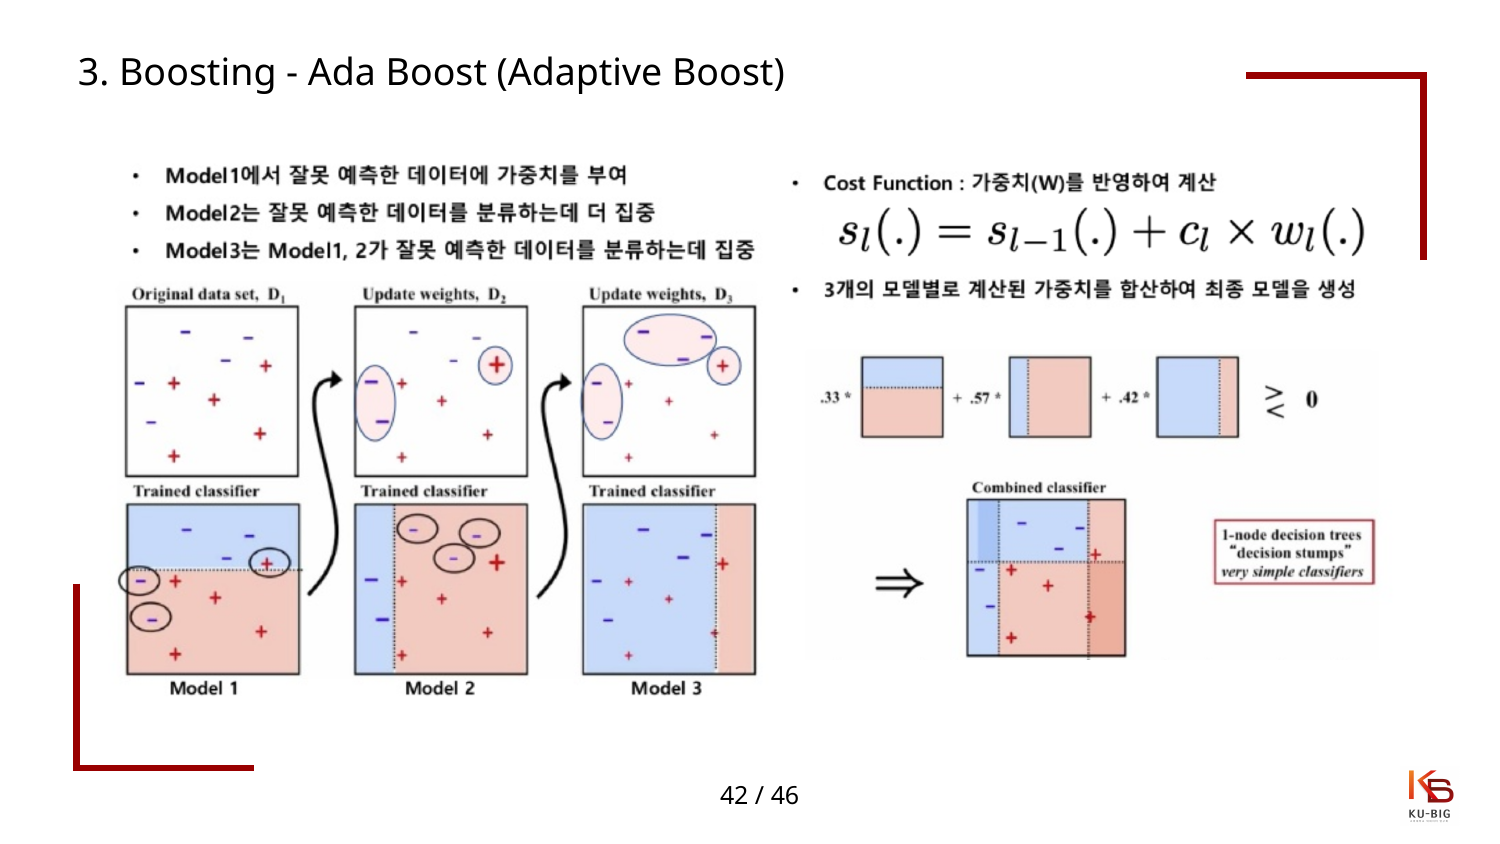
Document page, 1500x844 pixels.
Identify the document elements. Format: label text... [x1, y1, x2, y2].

picture [85, 155, 770, 704]
picture [778, 165, 1413, 660]
slide_number 42 / 46 [705, 763, 835, 829]
text_box 3. Boosting - Ada Boost (Adaptive Boost) [63, 40, 1000, 101]
picture [1400, 766, 1460, 826]
